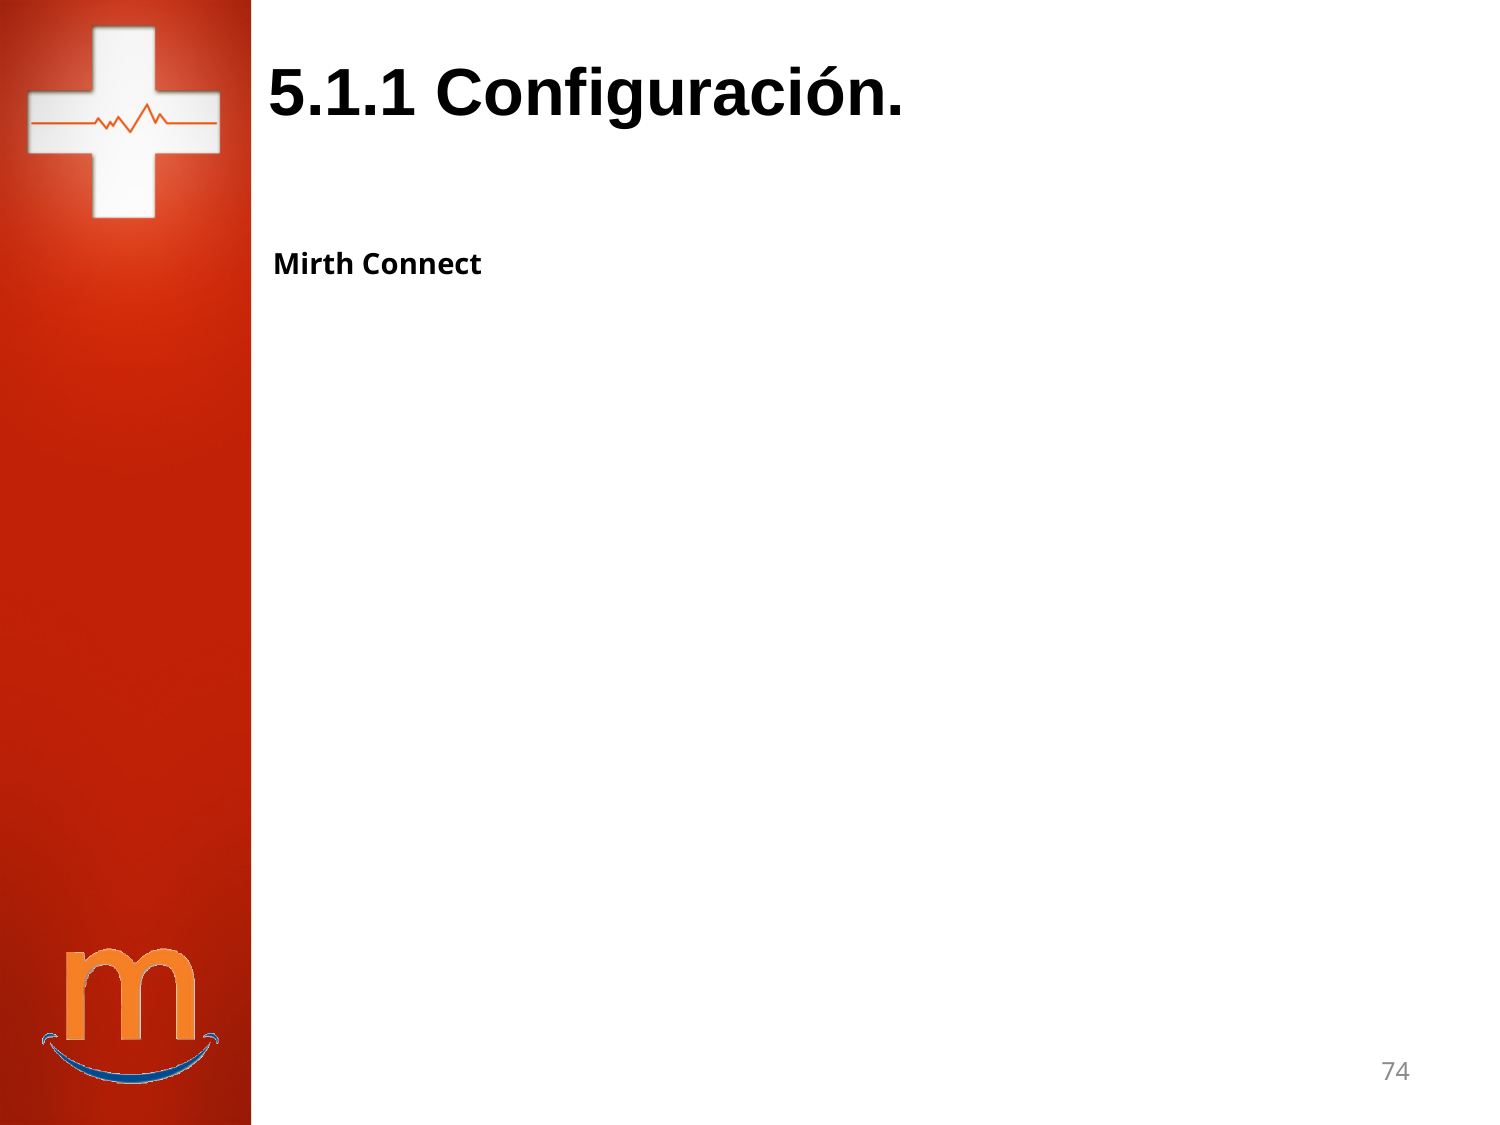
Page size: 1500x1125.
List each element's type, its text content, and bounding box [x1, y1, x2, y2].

picture [0, 0, 1500, 1125]
slide_number 74 [1074, 1072, 1425, 1103]
title 5.1.1 Configuración. [253, 2, 1500, 176]
text_box Mirth Connect [257, 237, 1471, 1072]
